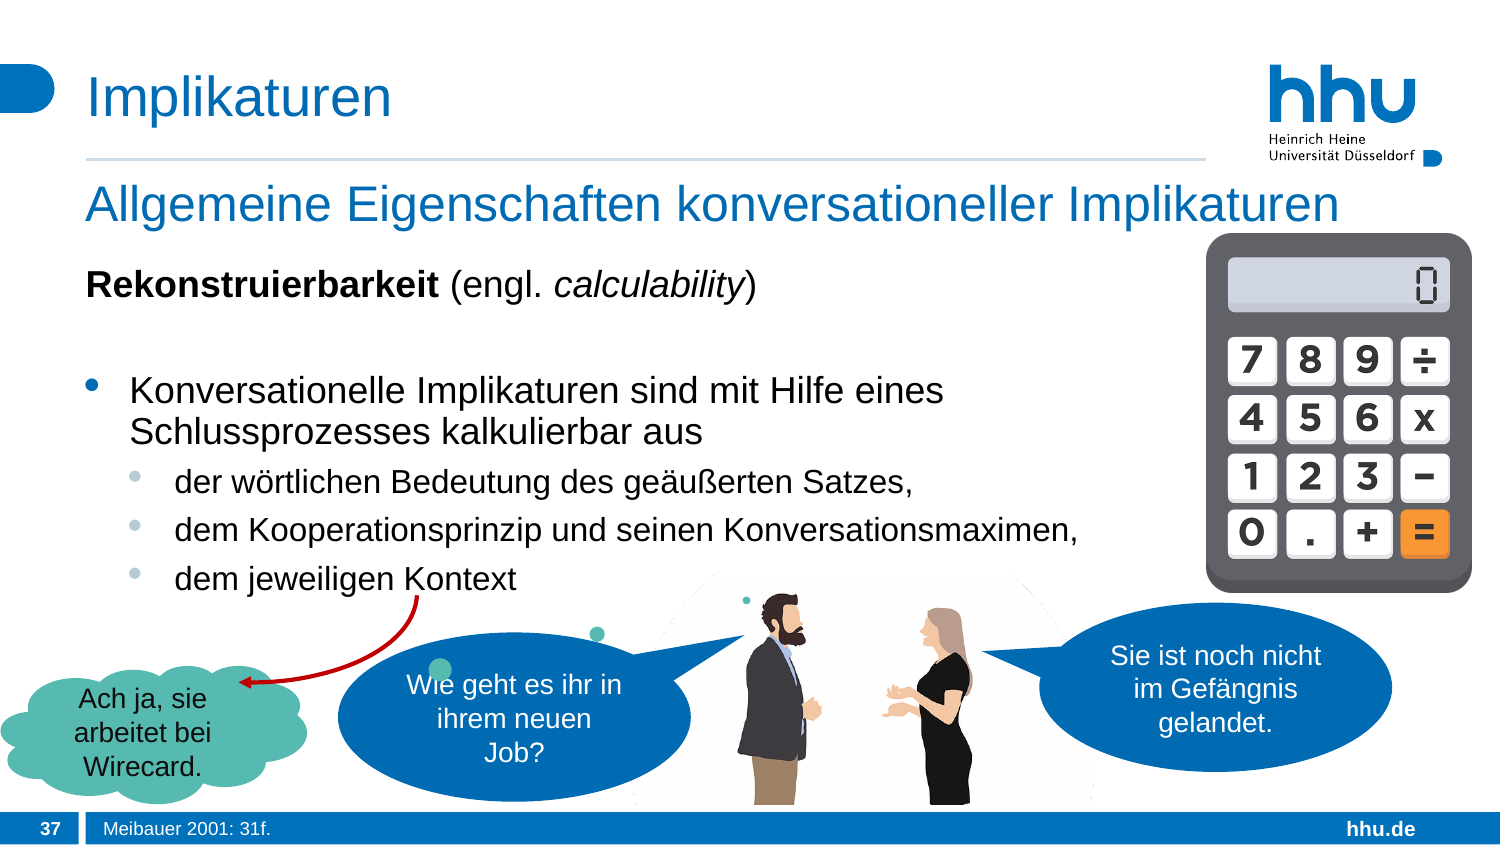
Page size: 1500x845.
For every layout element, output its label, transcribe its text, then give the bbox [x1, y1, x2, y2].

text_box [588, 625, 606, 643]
picture [1206, 233, 1472, 593]
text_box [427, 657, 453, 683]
text_box Ach ja, sie arbeitet bei Wirecard. [0, 664, 309, 806]
list Rekonstruierbarkeit (engl. calculability) Konversationelle Implikaturen sind mit Hilfe eines Schlussprozesses kalkulierbar aus der wörtlichen Bedeutung des geäußerten Satzes, dem Kooperationsprinzip und seinen Konversationsmaximen, dem jeweiligen Kontext [85, 253, 1176, 797]
text_box Sie ist noch nicht im Gefängnis gelandet. [1099, 601, 1394, 774]
slide_number 37 [5, 816, 62, 841]
footer Meibauer 2001: 31f. [103, 816, 1273, 841]
title Implikaturen [86, 54, 1207, 129]
text_box Wie geht es ihr in ihrem neuen Job? [336, 631, 625, 803]
text_box [237, 587, 418, 689]
picture [630, 575, 1095, 805]
list Allgemeine Eigenschaften konversationeller Implikaturen [85, 178, 1415, 232]
